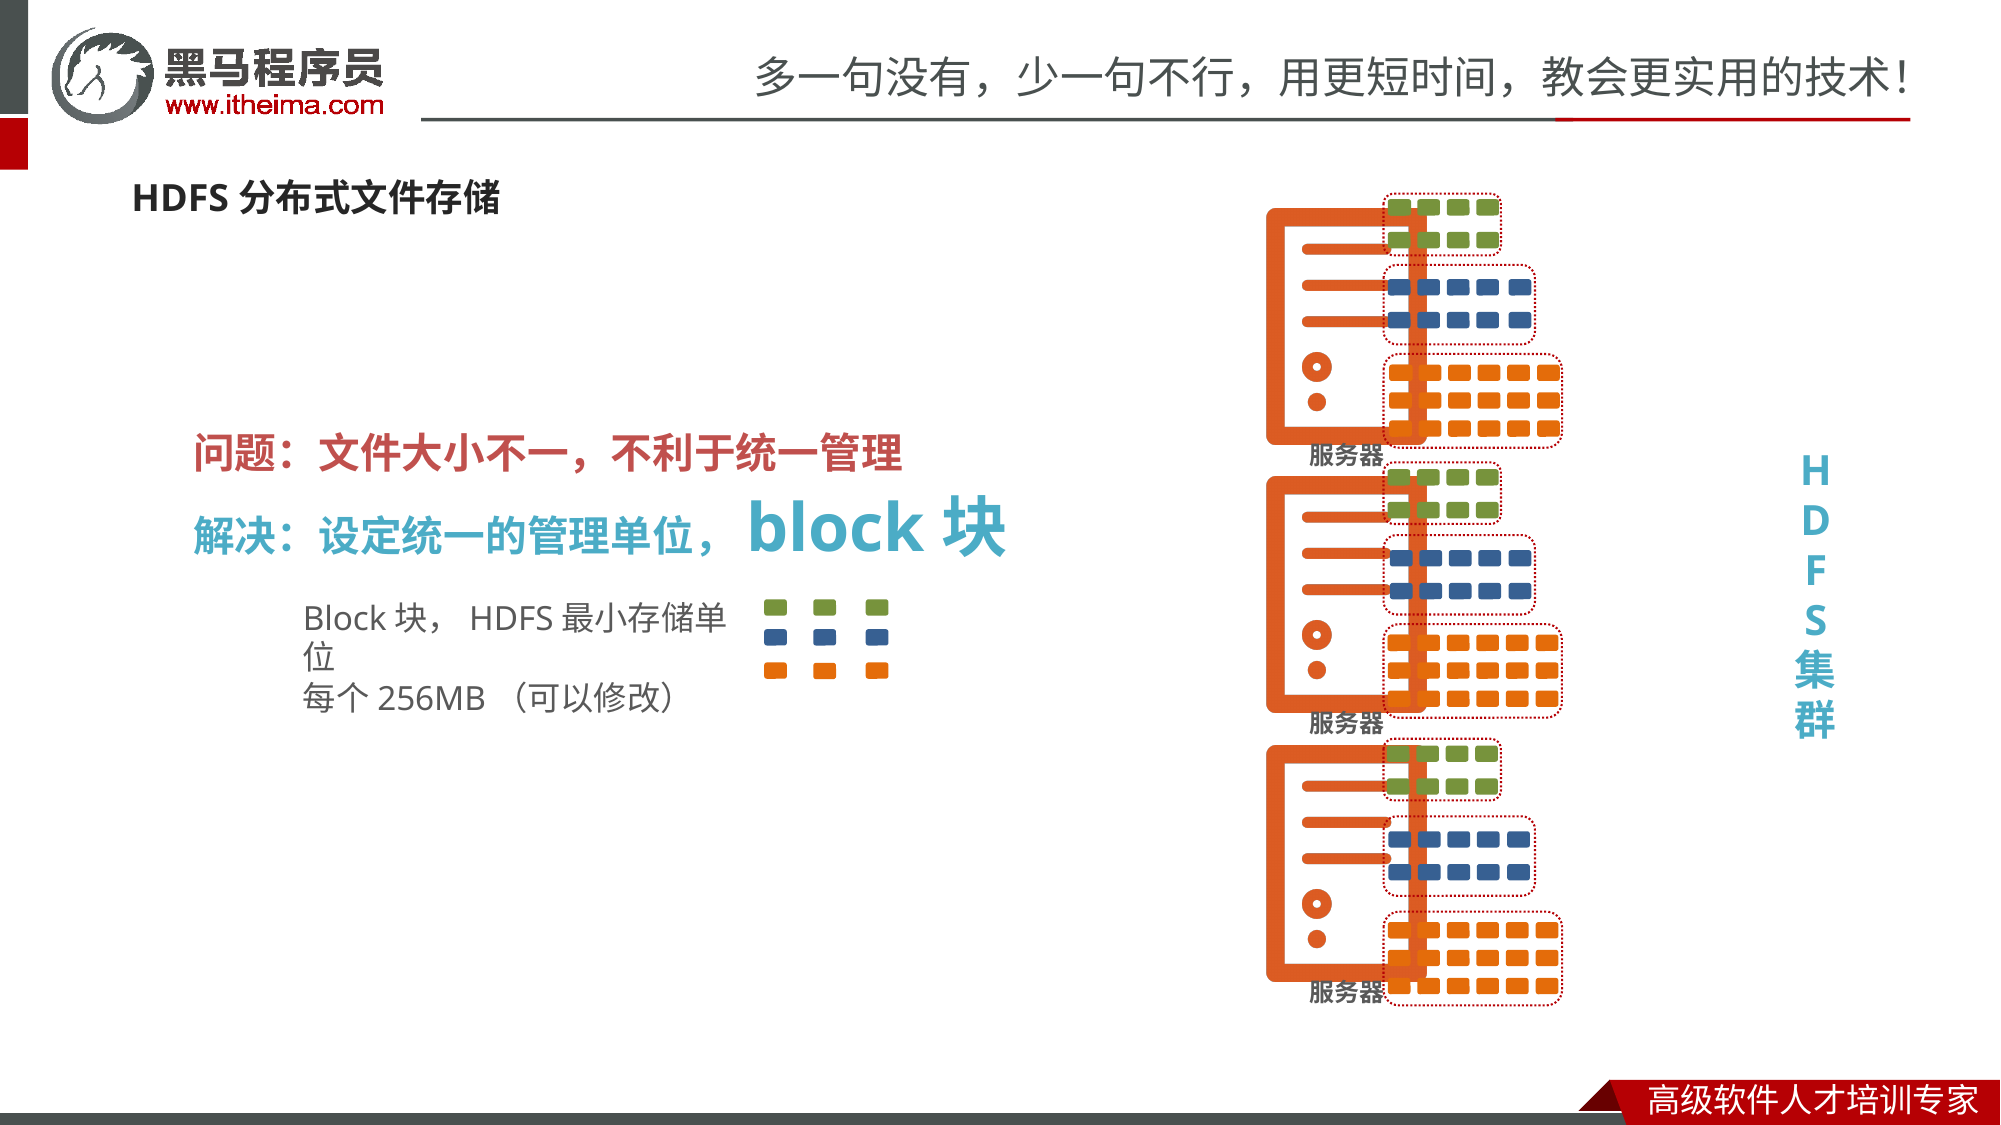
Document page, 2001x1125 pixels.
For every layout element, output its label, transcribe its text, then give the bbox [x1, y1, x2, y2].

text_box Block块，HDFS最小存储单位 每个256MB（可以修改） [288, 589, 751, 724]
text_box 问题：文件大小不一，不利于统一管理 [178, 419, 1223, 476]
text_box [863, 627, 891, 648]
text_box [811, 660, 839, 682]
text_box [762, 660, 790, 681]
text_box H D F S 集 群 [1760, 436, 1872, 752]
text_box [762, 627, 790, 648]
text_box 解决：设定统一的管理单位，block块 [178, 476, 1223, 547]
text_box [863, 660, 891, 681]
text_box [811, 627, 839, 648]
text_box [811, 597, 839, 618]
text_box [863, 597, 891, 618]
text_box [1228, 208, 1384, 1015]
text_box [1383, 193, 1563, 1006]
picture [50, 26, 384, 125]
text_box [762, 597, 790, 618]
list HDFS分布式文件存储 [116, 154, 1872, 239]
